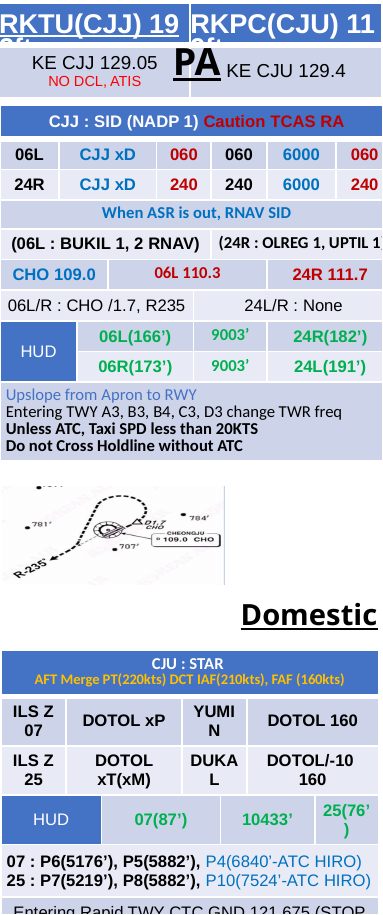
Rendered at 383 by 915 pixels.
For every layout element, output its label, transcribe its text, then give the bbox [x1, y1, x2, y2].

table_cell 9003’ [194, 352, 266, 381]
table_cell 25(76’) [316, 796, 378, 844]
table_cell 060 [337, 142, 382, 169]
table_cell DOTOL/-10 160 [248, 747, 378, 794]
table_header CJJ : SID (NADP 1) Caution TCAS RA [1, 106, 382, 136]
table_cell 060 [157, 142, 210, 169]
table_cell ILS Z 07 [2, 699, 65, 745]
table_cell KE CJU 129.4 [191, 48, 381, 97]
table_cell Entering Rapid TWY CTC GND 121.675 (STOP x) HST 40KTS [2, 898, 378, 914]
table_cell DOTOL xP [67, 699, 181, 745]
table_header RKPC(CJU) 119ft [191, 4, 381, 42]
table_cell 6000 [268, 142, 335, 169]
table_cell 07 : P6(5176’), P5(5882’), P4(6840’-ATC HIRO) 25 : P7(5219’), P8(5882’), P10(7524’-ATC HIRO) [2, 845, 378, 896]
table_cell YUMIN [183, 699, 246, 745]
table_cell 10433’ [221, 796, 314, 844]
table_header RKTU(CJJ) 192ft [0, 4, 189, 42]
table_cell 6000 [268, 170, 335, 199]
table_cell 24L(191’) [268, 352, 382, 381]
table_cell 240 [157, 170, 210, 199]
table_cell Upslope from Apron to RWY Entering TWY A3, B3, B4, C3, D3 change TWR freq Unless ATC, Taxi SPD less than 20KTS Do not Cross Holdline without ATC [1, 383, 382, 460]
table_cell 07(87’) [102, 796, 220, 844]
table_cell 06L [1, 142, 58, 169]
table_cell 060 [212, 142, 266, 169]
table_header CJU : STAR AFT Merge PT(220kts) DCT IAF(210kts), FAF (160kts) [2, 651, 378, 694]
table_cell 24R(182’) [268, 322, 382, 351]
table_cell CJJ xD [60, 170, 156, 199]
table_cell CJJ xD [60, 142, 156, 169]
table_cell KE CJJ 129.05 NO DCL, ATIS [0, 48, 189, 97]
table_cell HUD [2, 796, 101, 844]
table_cell 24R 111.7 [268, 260, 382, 289]
table_cell HUD [1, 322, 76, 381]
table_cell 06L 110.3 [109, 260, 266, 289]
table_cell (24R : OLREG 1, UPTIL 1) [212, 230, 382, 259]
table_cell ILS Z 25 [2, 747, 65, 794]
table_cell CHO 109.0 [1, 260, 107, 289]
table_cell 24L/R : None [194, 291, 382, 320]
table_cell 9003’ [194, 322, 266, 351]
table_cell 240 [212, 170, 266, 199]
table_cell When ASR is out, RNAV SID [1, 201, 382, 228]
table_cell DUKAL [183, 747, 246, 794]
table_cell 24R [1, 170, 58, 199]
text_box PA [143, 37, 250, 89]
table_cell DOTOL xT(xM) [67, 747, 181, 794]
table_cell DOTOL 160 [248, 699, 378, 745]
table_cell 240 [337, 170, 382, 199]
picture [2, 486, 226, 586]
table_cell 06L(166’) [78, 322, 193, 351]
table_cell 06R(173’) [78, 352, 193, 381]
table_cell (06L : BUKIL 1, 2 RNAV) [1, 230, 210, 259]
text_box Domestic [207, 588, 382, 644]
table_cell 06L/R : CHO /1.7, R235 [1, 291, 193, 320]
